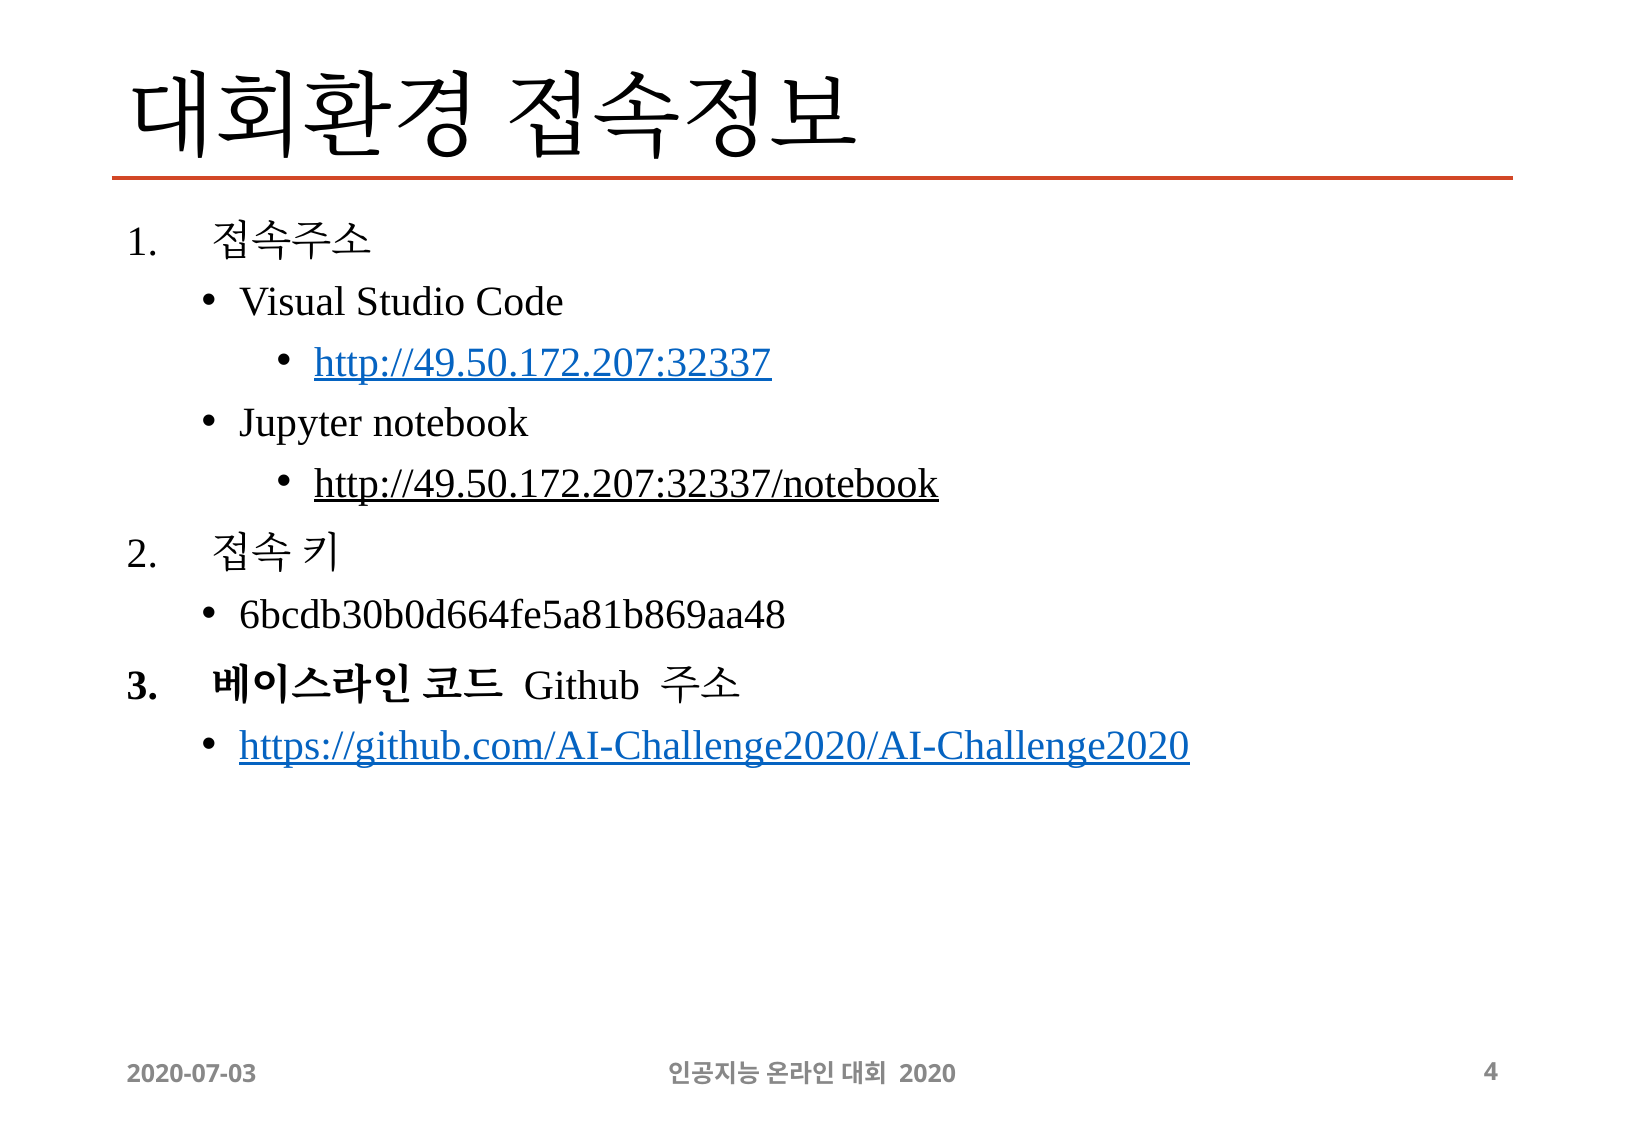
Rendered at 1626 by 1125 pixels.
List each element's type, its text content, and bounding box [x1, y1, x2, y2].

title 대회환경 접속정보 [111, 59, 1514, 179]
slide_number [111, 1042, 303, 1103]
footer 인공지능 온라인 대회 2020 [538, 1042, 1087, 1103]
slide_number ‹#› [1433, 1042, 1514, 1103]
list 접속주소 Visual Studio Code http://49.50.172.207:32337 Jupyter notebook http://49.50.172.207:32337/notebook 접속 키 6bcdb30b0d664fe5a81b869aa48 베이스라인 코드 Github 주소 https://github.com/AI-Challenge2020/AI-Challenge2020 [111, 205, 1514, 1014]
